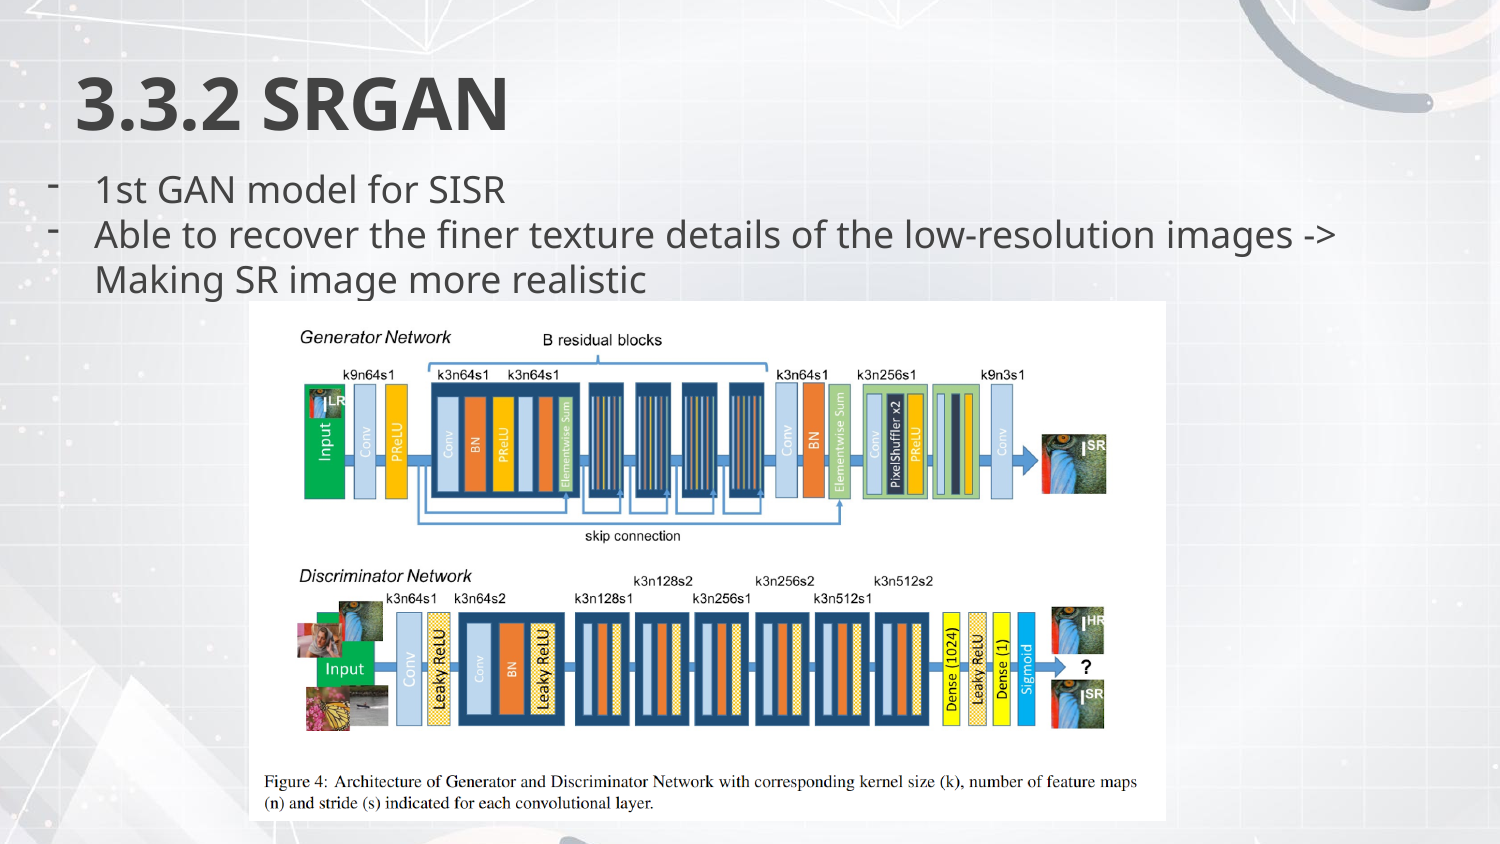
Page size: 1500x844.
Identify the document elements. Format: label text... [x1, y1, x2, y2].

title 3.3.2 SRGAN [60, 42, 1325, 137]
picture [0, 0, 1500, 844]
text_box 1st GAN model for SISR Able to recover the finer texture details of the low-resolution images -> Making SR image more realistic [32, 151, 1442, 283]
